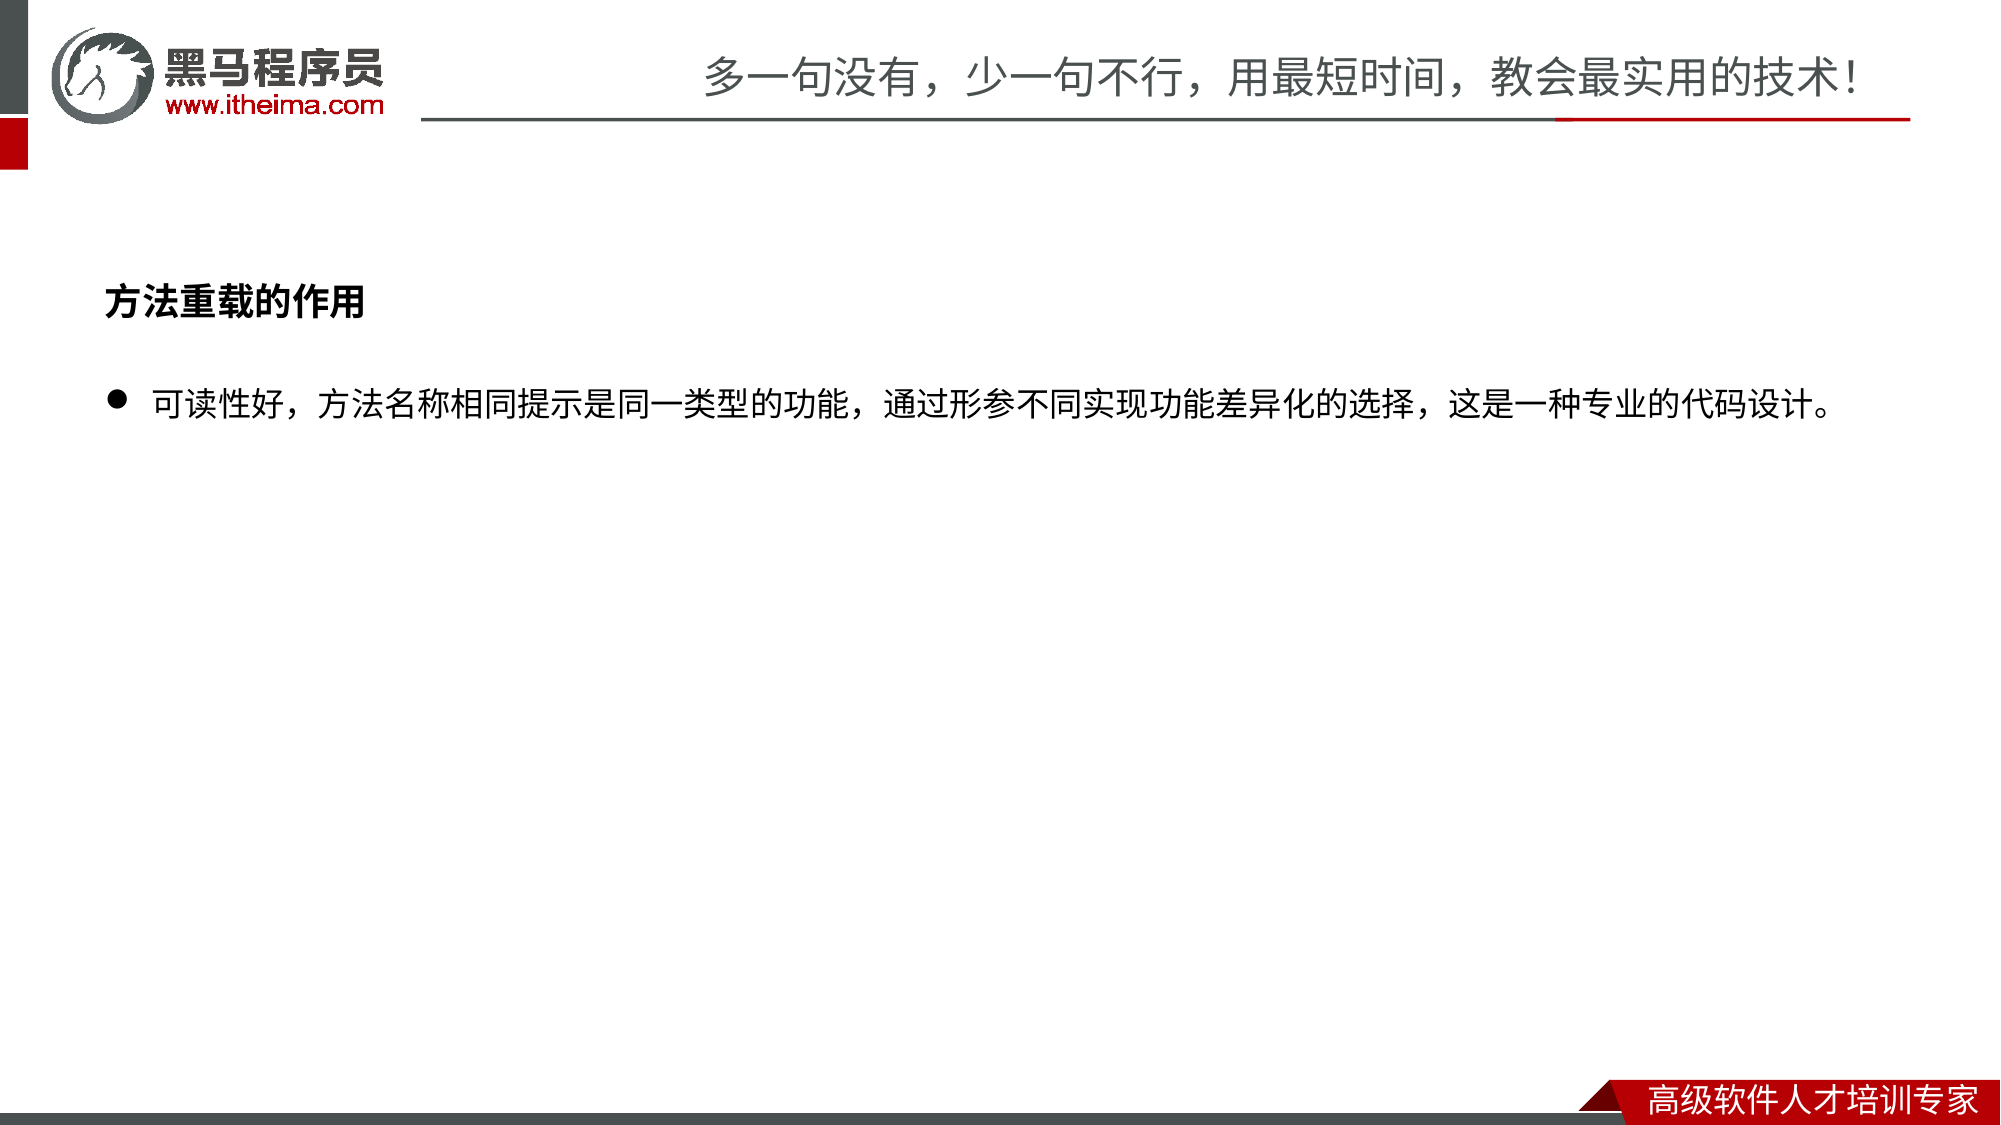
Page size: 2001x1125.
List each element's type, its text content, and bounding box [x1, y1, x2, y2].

text_box 方法重载的作用 可读性好，方法名称相同提示是同一类型的功能，通过形参不同实现功能差异化的选择，这是一种专业的代码设计。 [89, 203, 1898, 431]
picture [50, 26, 384, 125]
